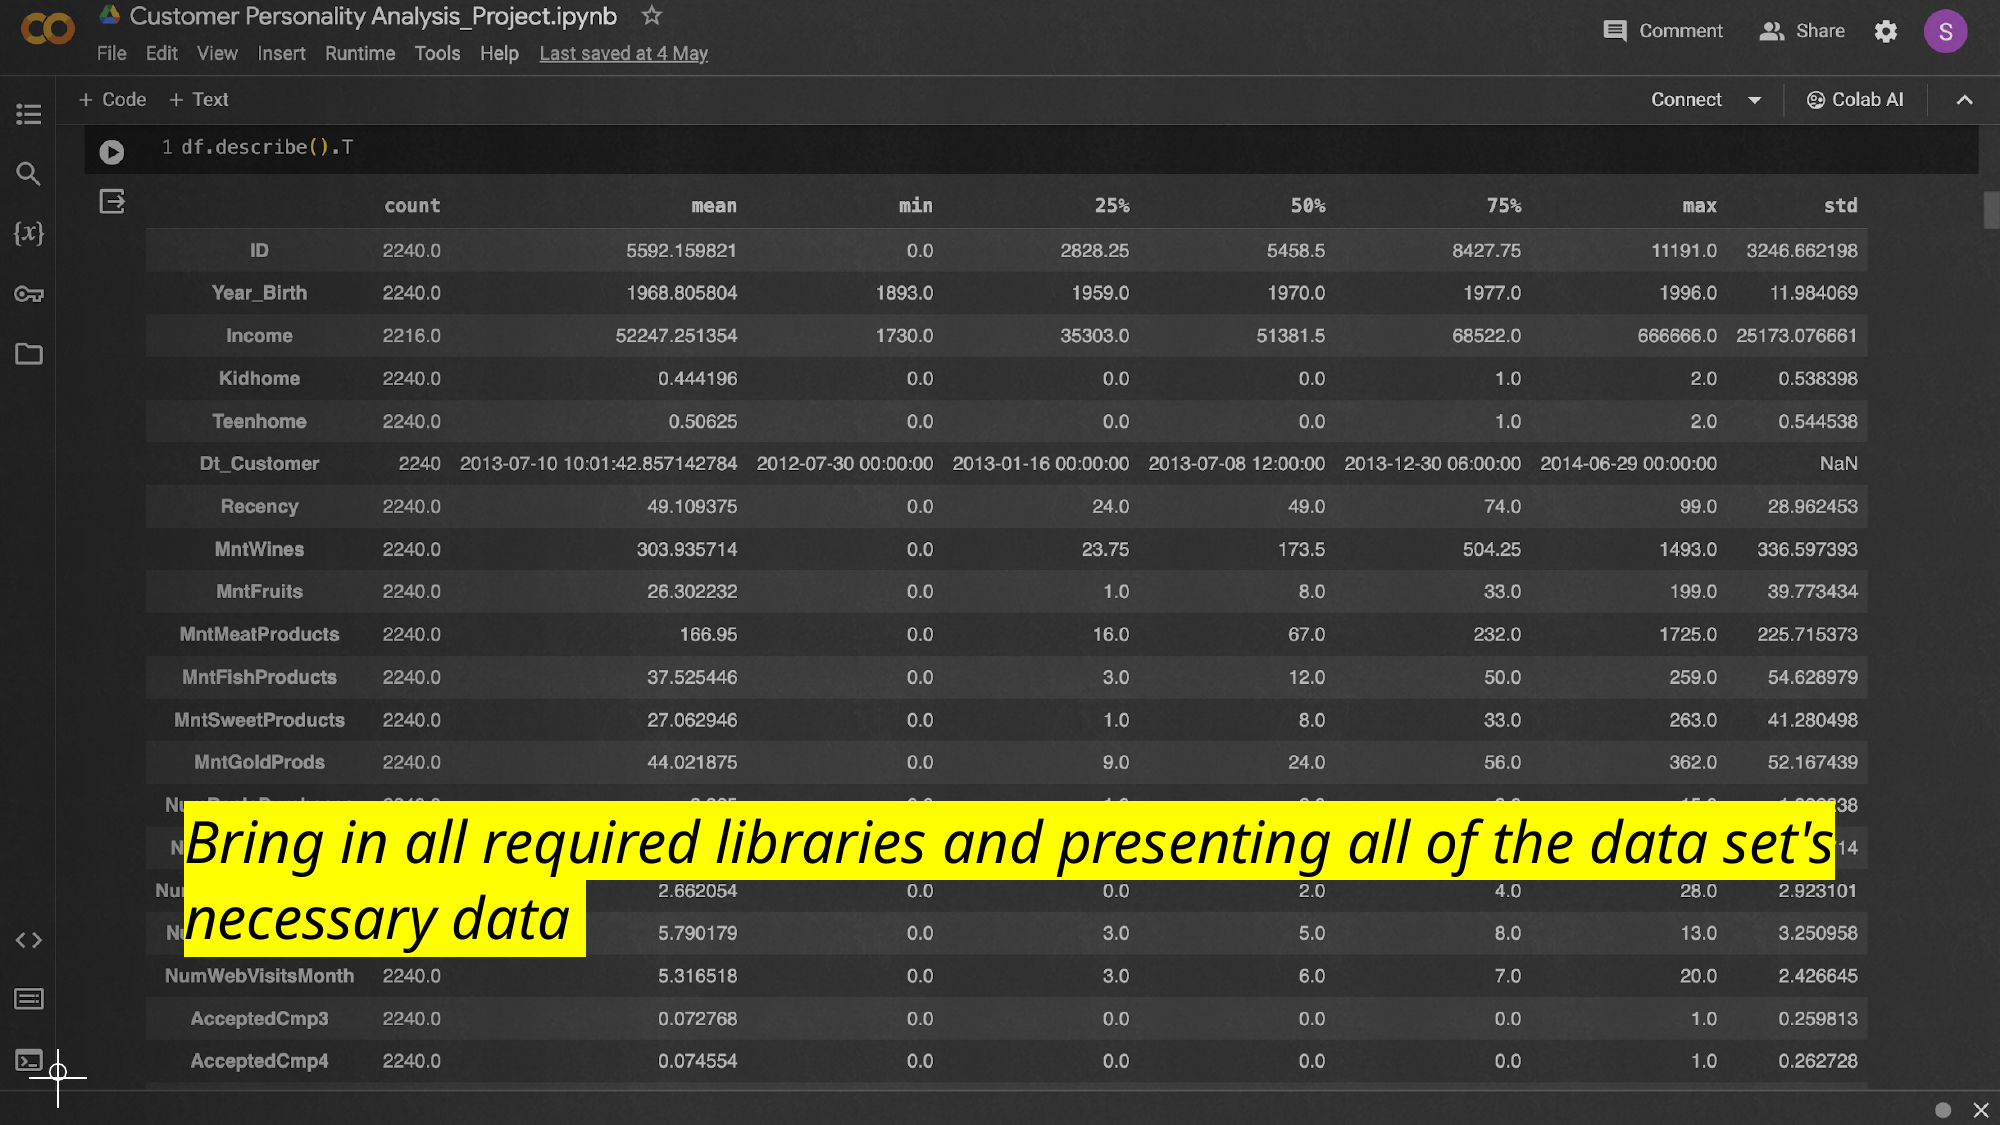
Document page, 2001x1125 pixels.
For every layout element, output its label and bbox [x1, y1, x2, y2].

text_box [28, 1047, 88, 1109]
list [0, 0, 2000, 1125]
